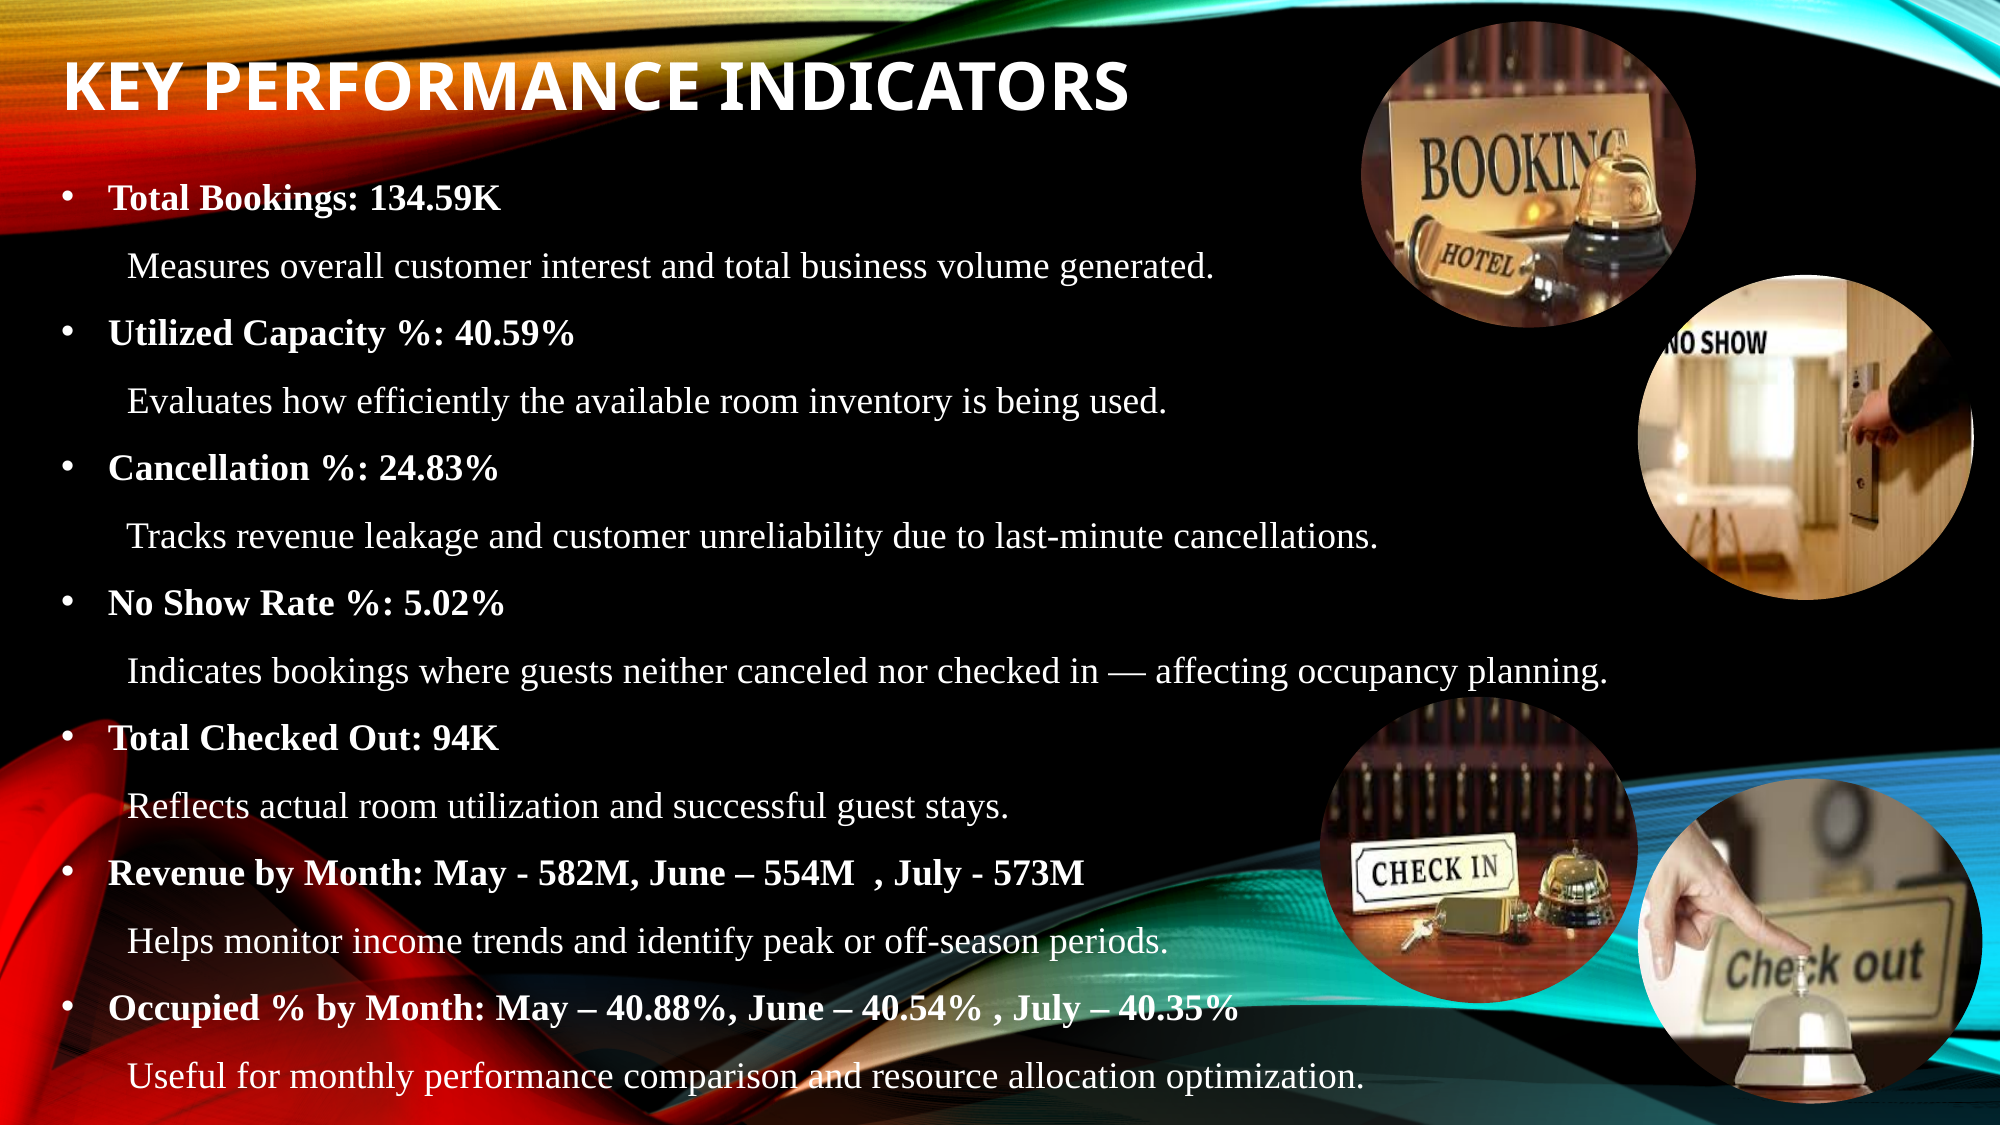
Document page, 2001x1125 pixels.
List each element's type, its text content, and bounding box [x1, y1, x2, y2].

picture [0, 696, 2000, 1125]
subtitle Total Bookings: 134.59K Measures overall customer interest and total business volume generated. Utilized Capacity %: 40.59% Evaluates how efficiently the available room inventory is being used. Cancellation %: 24.83% Tracks revenue leakage and customer unreliability due to last-minute cancellations. No Show Rate %: 5.02% Indicates bookings where guests neither canceled nor checked in — affecting occupancy planning. Total Checked Out: 94K Reflects actual room utilization and successful guest stays. Revenue by Month: May - 582M, June – 554M , July - 573M Helps monitor income trends and identify peak or off-season periods. Occupied % by Month: May – 40.88%, June – 40.54% , July – 40.35% Useful for monthly performance comparison and resource allocation optimization. [45, 143, 1783, 1104]
title Key performance indicators [45, 21, 1270, 134]
picture [0, 0, 2000, 601]
